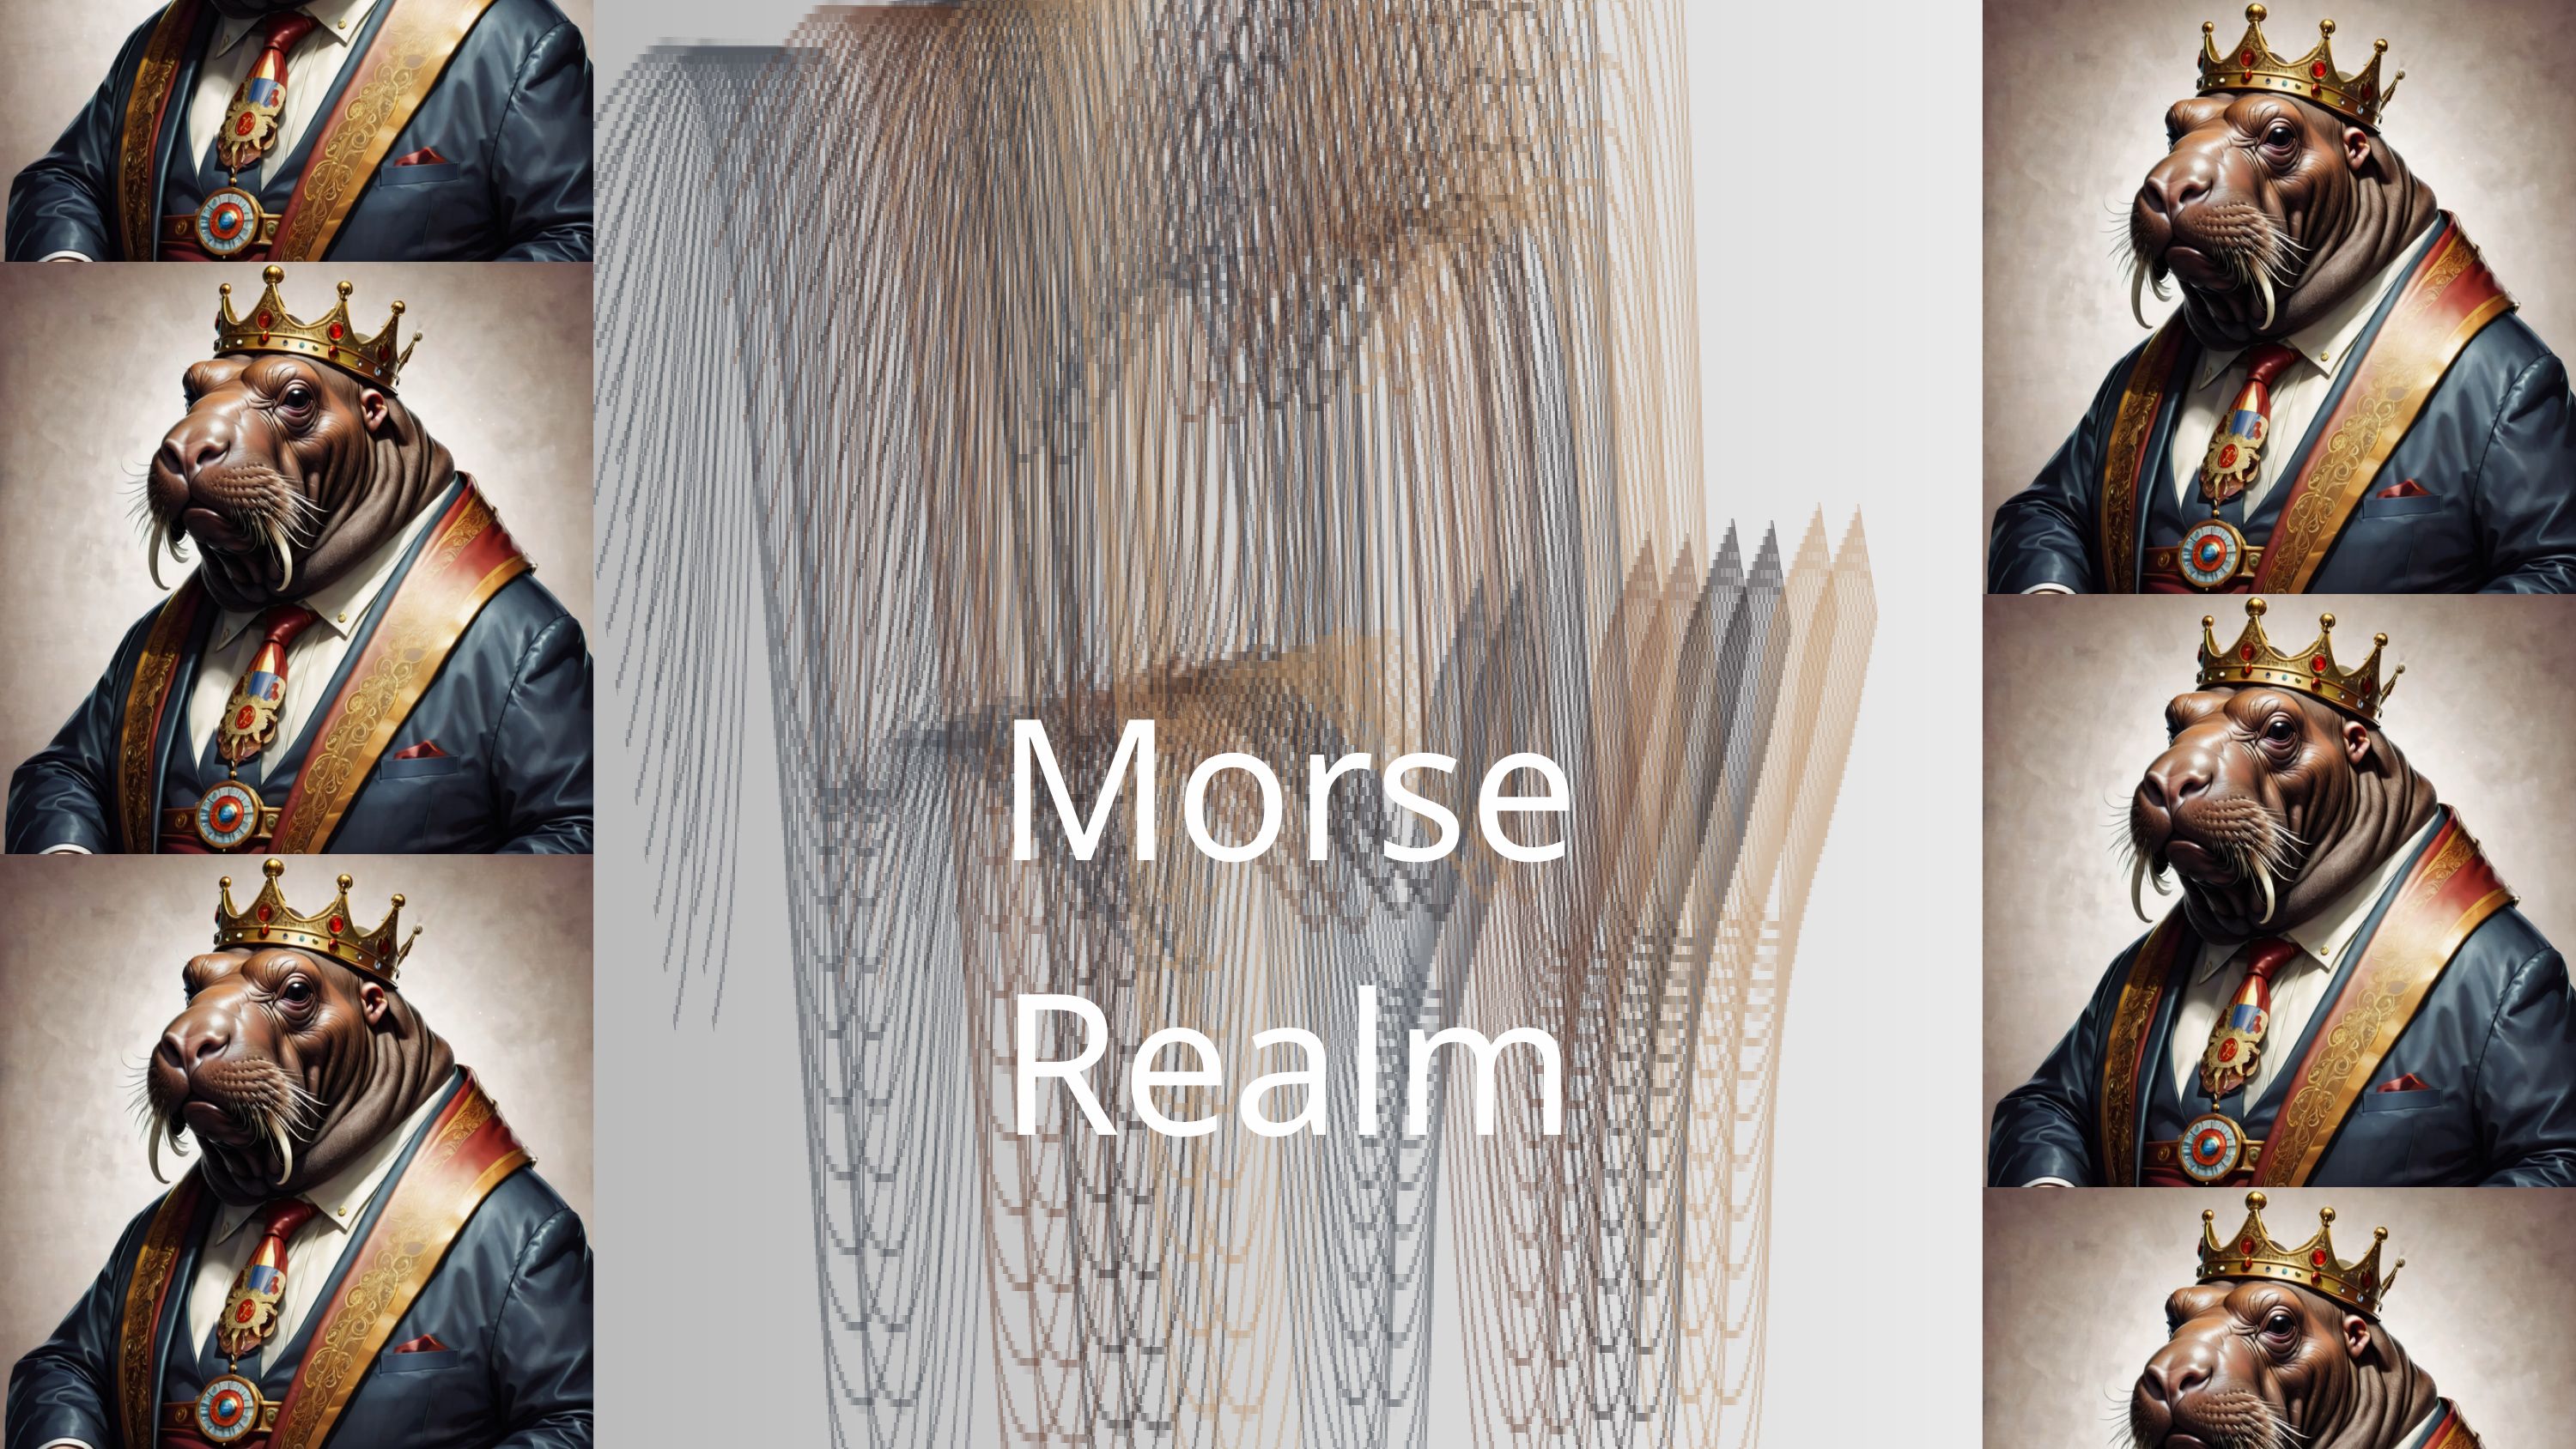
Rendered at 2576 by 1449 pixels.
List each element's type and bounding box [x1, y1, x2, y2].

text_box [600, 0, 2259, 1449]
text_box [2265, 594, 2576, 1187]
text_box [2265, 1187, 2576, 1449]
text_box [0, 0, 594, 1449]
text_box [2265, 0, 2576, 594]
